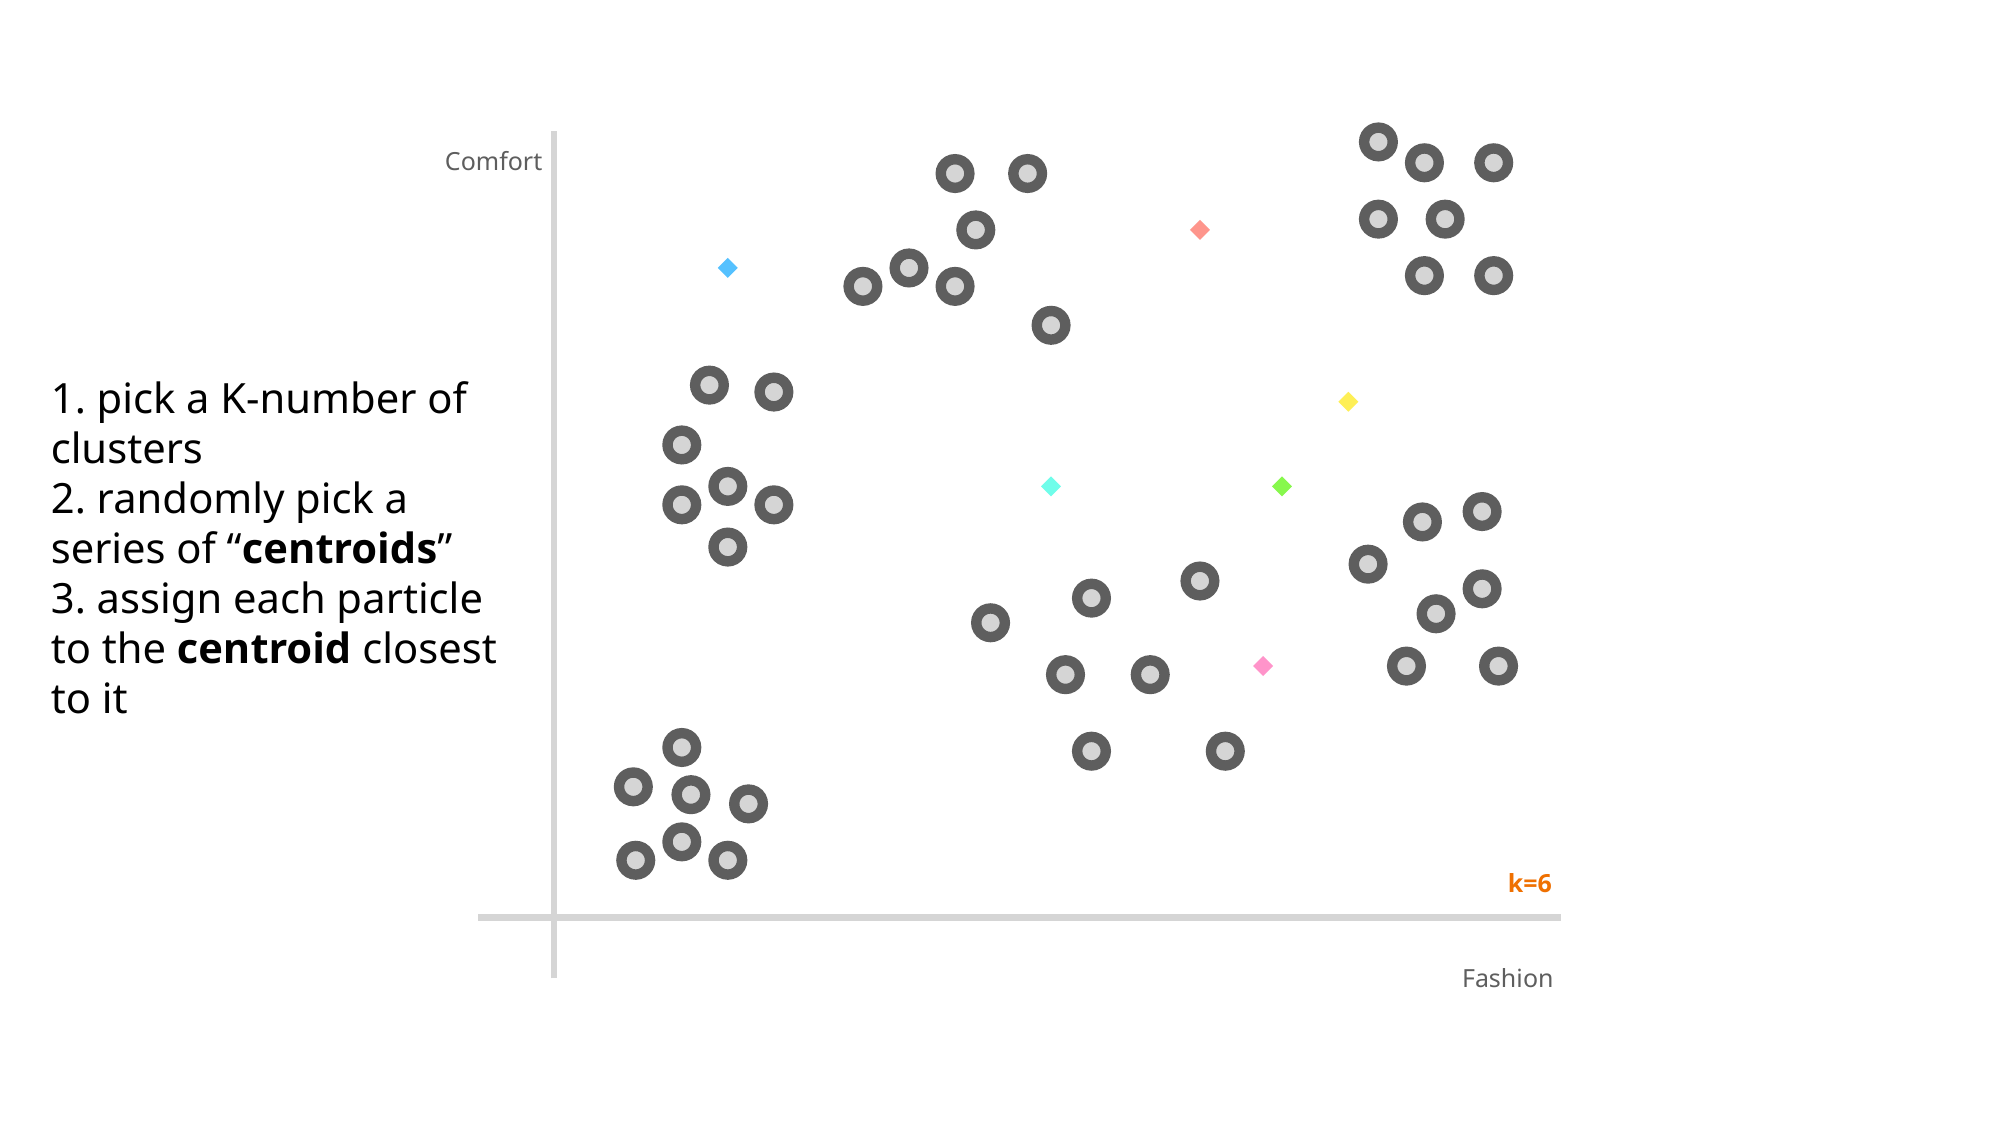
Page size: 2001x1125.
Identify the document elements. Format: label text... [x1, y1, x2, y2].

text_box [1189, 219, 1210, 240]
text_box 1. pick a K-number of clusters 2. randomly pick a series of “centroids” 3. assign each particle to the centroid closest to it [46, 367, 507, 727]
text_box [1338, 391, 1359, 412]
text_box [1013, 159, 1042, 188]
text_box [1484, 651, 1513, 681]
text_box Fashion [1455, 957, 1561, 998]
text_box [1430, 204, 1460, 234]
text_box [713, 845, 743, 875]
text_box [1185, 566, 1215, 596]
text_box [759, 490, 789, 520]
text_box [1077, 736, 1106, 766]
text_box [667, 430, 697, 460]
text_box [1036, 310, 1066, 340]
text_box [713, 472, 743, 501]
text_box [940, 159, 970, 188]
text_box [1410, 261, 1439, 290]
text_box [1364, 204, 1393, 234]
text_box [717, 257, 738, 278]
text_box [1353, 549, 1383, 579]
text_box [667, 733, 697, 762]
text_box [894, 253, 924, 283]
text_box [1253, 656, 1274, 677]
text_box [619, 772, 648, 802]
text_box [940, 272, 970, 301]
text_box [713, 532, 743, 562]
text_box [1271, 476, 1292, 497]
text_box Comfort [439, 139, 549, 180]
text_box k=6 [1503, 863, 1557, 902]
text_box [759, 377, 789, 407]
text_box [1467, 574, 1497, 604]
text_box [848, 272, 878, 301]
text_box [734, 789, 763, 819]
text_box [1210, 736, 1240, 766]
text_box [1364, 127, 1393, 157]
text_box [676, 780, 706, 809]
text_box [1135, 660, 1165, 689]
text_box [1479, 261, 1509, 290]
text_box [1392, 651, 1421, 681]
text_box [1410, 148, 1439, 178]
text_box [976, 608, 1005, 638]
text_box [667, 490, 697, 520]
text_box [1041, 476, 1061, 497]
text_box [1077, 583, 1106, 613]
text_box [1479, 148, 1509, 178]
text_box [695, 370, 724, 400]
text_box [621, 845, 651, 875]
text_box [667, 827, 697, 857]
text_box [1467, 497, 1497, 526]
text_box [1408, 507, 1437, 537]
text_box [1421, 599, 1451, 629]
text_box [961, 215, 991, 245]
text_box [1051, 660, 1080, 689]
